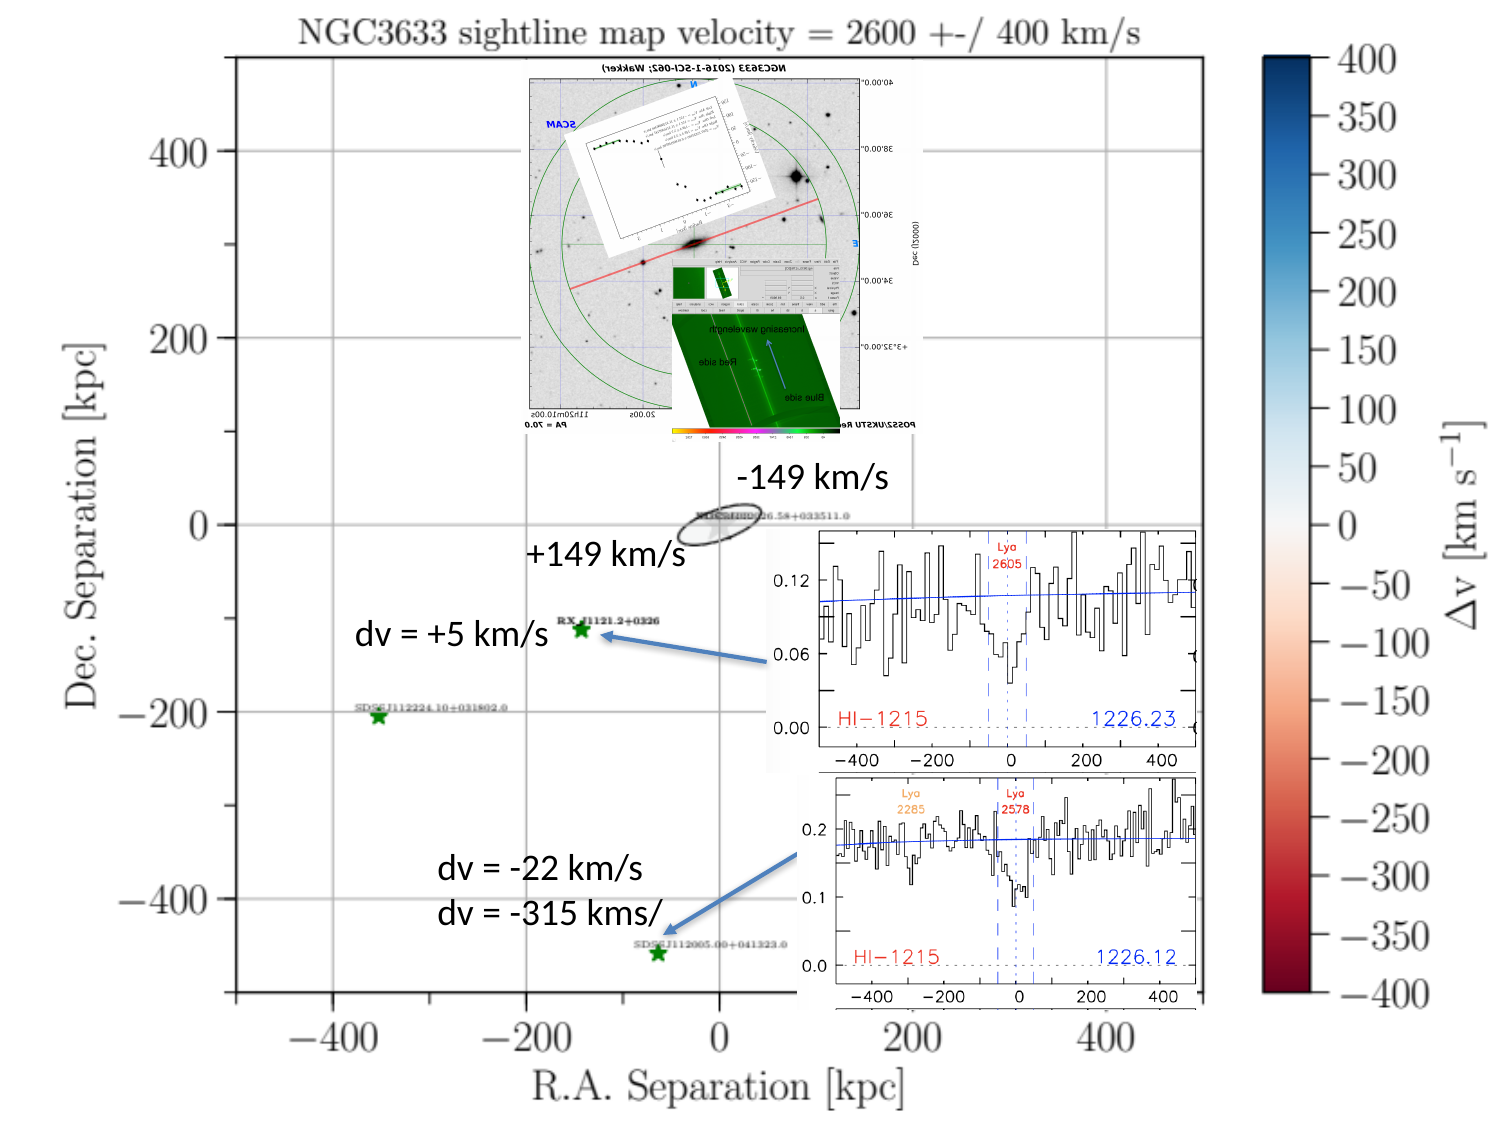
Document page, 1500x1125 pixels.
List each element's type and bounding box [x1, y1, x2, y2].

text_box [662, 853, 792, 936]
picture [46, 0, 1500, 1125]
text_box [599, 634, 767, 663]
